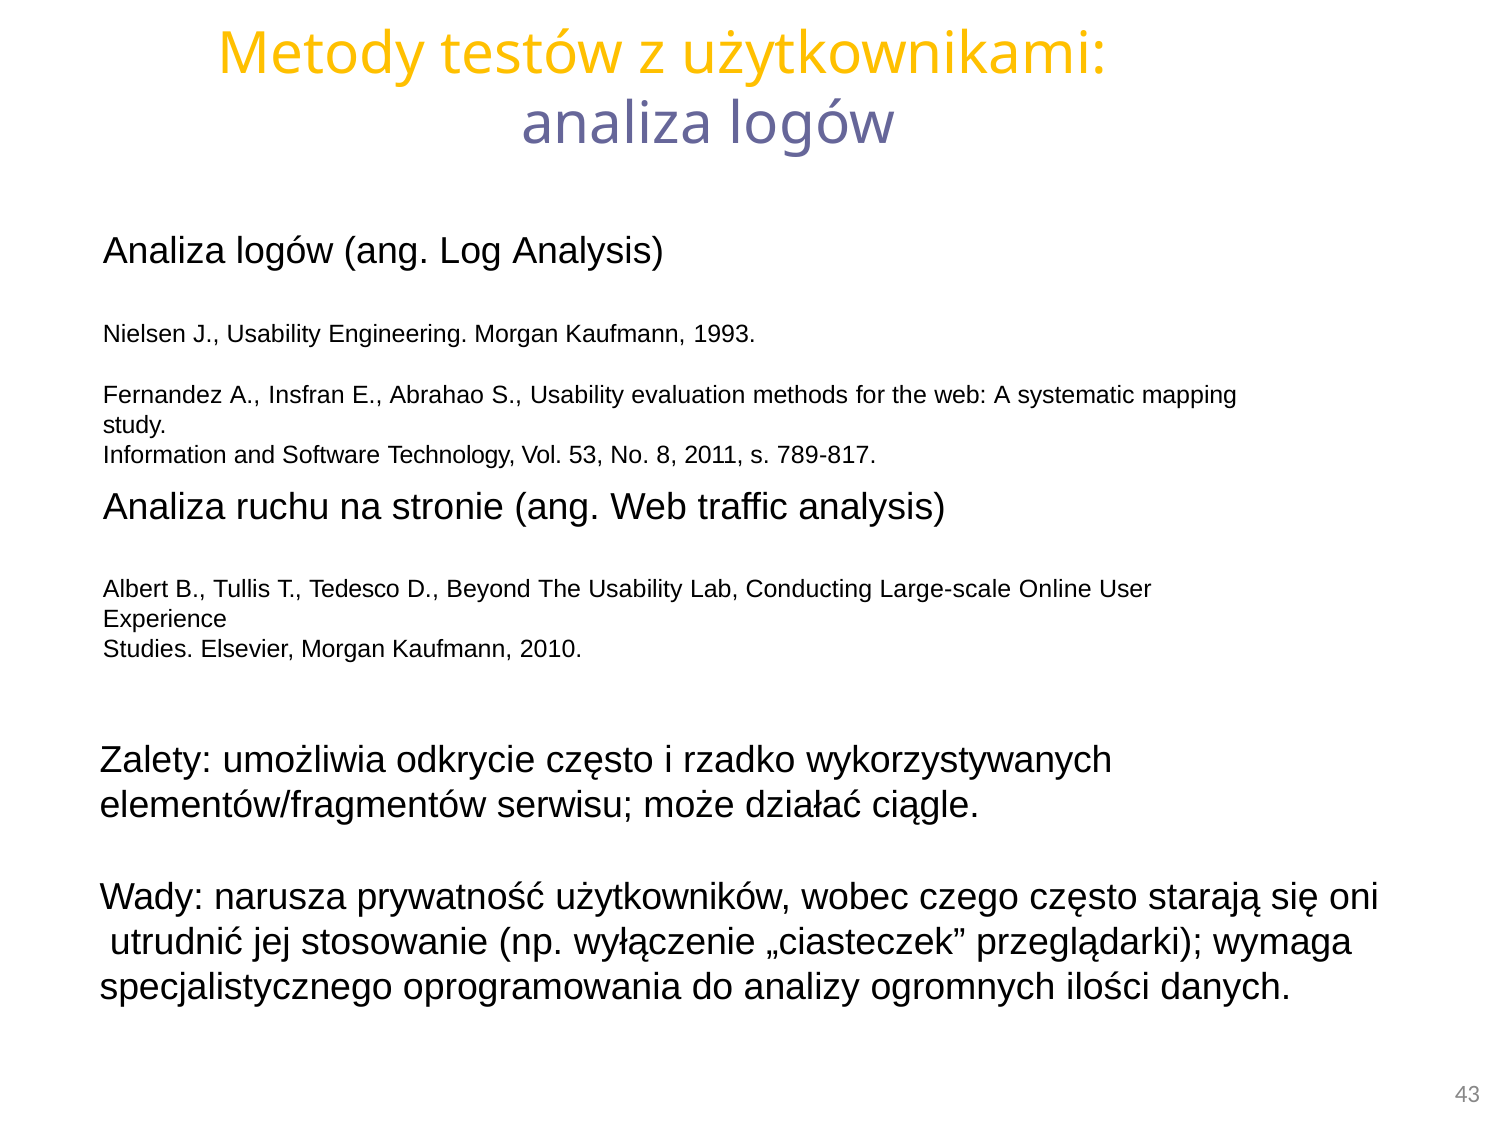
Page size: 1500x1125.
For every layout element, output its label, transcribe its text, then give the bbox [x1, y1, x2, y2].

text_box Albert B., Tullis T., Tedesco D., Beyond The Usability Lab, Conducting Large-scale Online User Experience Studies. Elsevier, Morgan Kaufmann, 2010. [100, 570, 1282, 662]
title Metody testów z użytkownikami: analiza logów [215, 13, 1284, 204]
text_box Nielsen J., Usability Engineering. Morgan Kaufmann, 1993. Fernandez A., Insfran E., Abrahao S., Usability evaluation methods for the web: A systematic mapping study. Information and Software Technology, Vol. 53, No. 8, 2011, s. 789-817. [100, 314, 1300, 469]
slide_number 43 [1448, 1081, 1486, 1125]
text_box Zalety: umożliwia odkrycie często i rzadko wykorzystywanych elementów/fragmentów serwisu; może działać ciągle. Wady: narusza prywatność użytkowników, wobec czego często starają się oni utrudnić jej stosowanie (np. wyłączenie „ciasteczek” przeglądarki); wymaga specjalistycznego oprogramowania do analizy ogromnych ilości danych. [97, 733, 1389, 1008]
text_box Analiza ruchu na stronie (ang. Web traffic analysis) [100, 479, 951, 527]
text_box Analiza logów (ang. Log Analysis) [100, 224, 666, 272]
